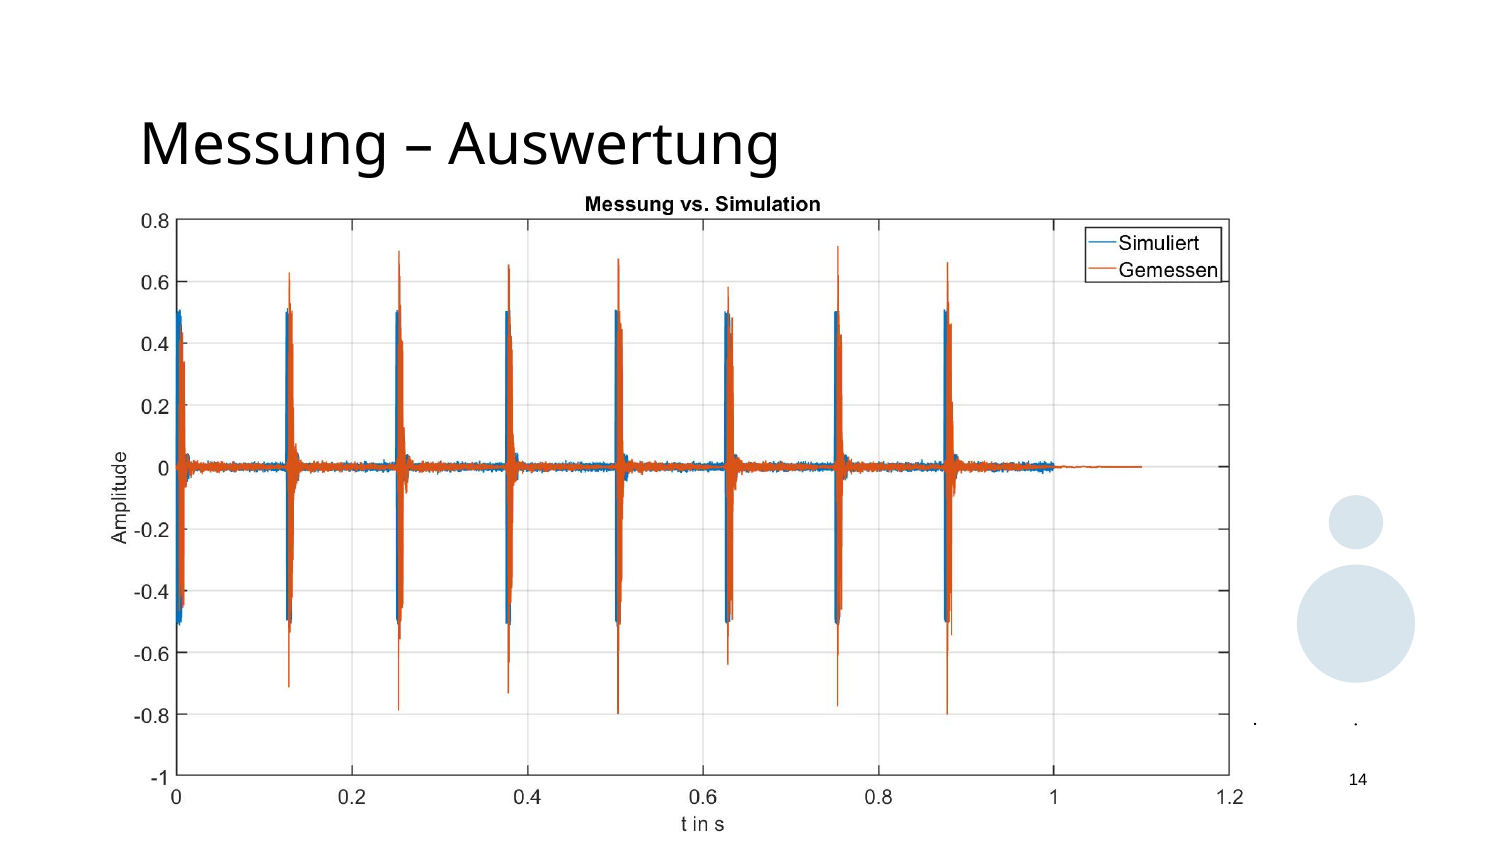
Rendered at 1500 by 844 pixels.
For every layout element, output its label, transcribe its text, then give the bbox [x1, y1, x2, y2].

list Messung – Auswertung [124, 98, 1356, 170]
picture [102, 192, 1245, 840]
